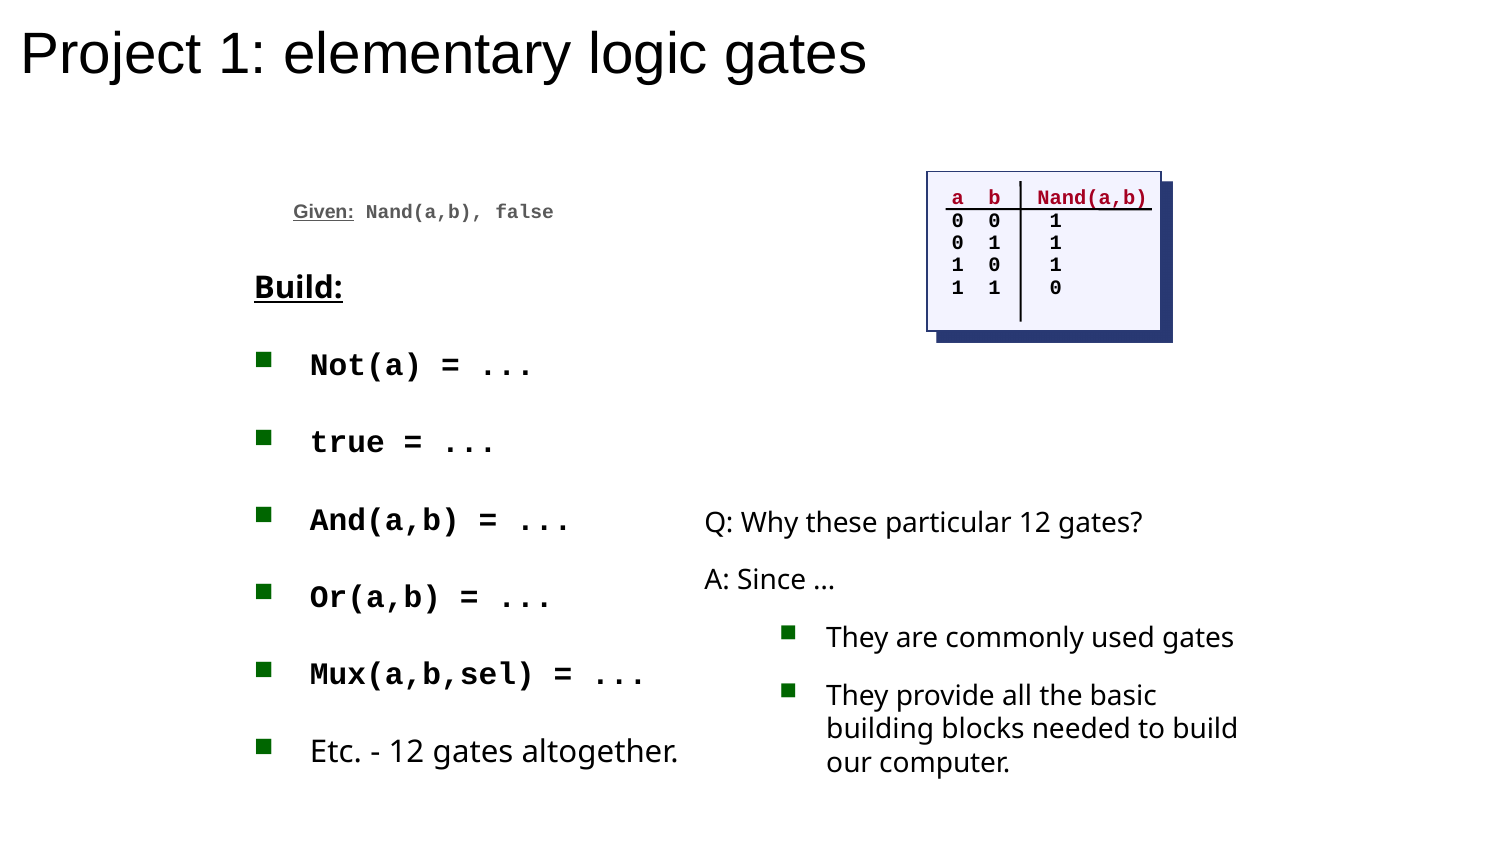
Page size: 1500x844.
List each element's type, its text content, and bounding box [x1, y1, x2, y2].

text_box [926, 171, 1162, 332]
text_box Build: Not(a) = ... true = ... And(a,b) = ... Or(a,b) = ... Mux(a,b,sel) = ... Etc. - 12 gates altogether. [242, 265, 738, 782]
title Project 1: elementary logic gates [5, 0, 1300, 164]
list Given: Nand(a,b), false [248, 180, 693, 239]
text_box Q: Why these particular 12 gates? A: Since … They are commonly used gates They provide all the basic building blocks needed to build our computer. [692, 498, 1252, 844]
